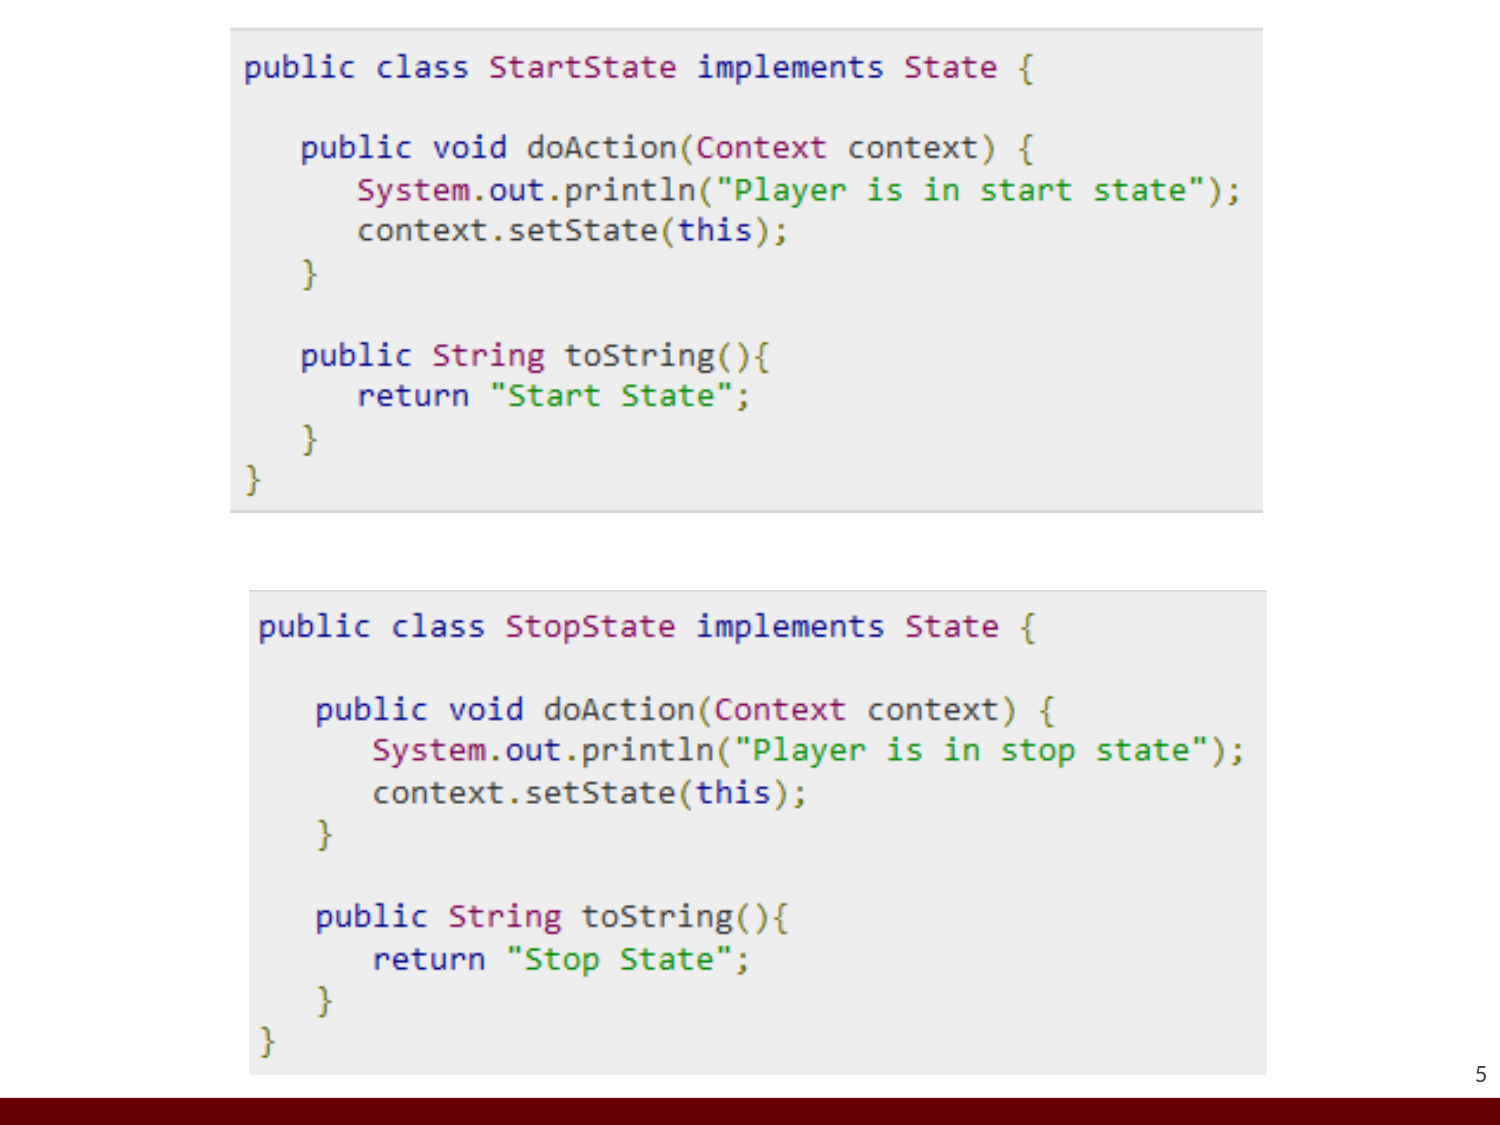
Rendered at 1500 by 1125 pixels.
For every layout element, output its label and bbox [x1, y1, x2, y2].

picture [249, 590, 1267, 1075]
picture [230, 24, 1263, 513]
